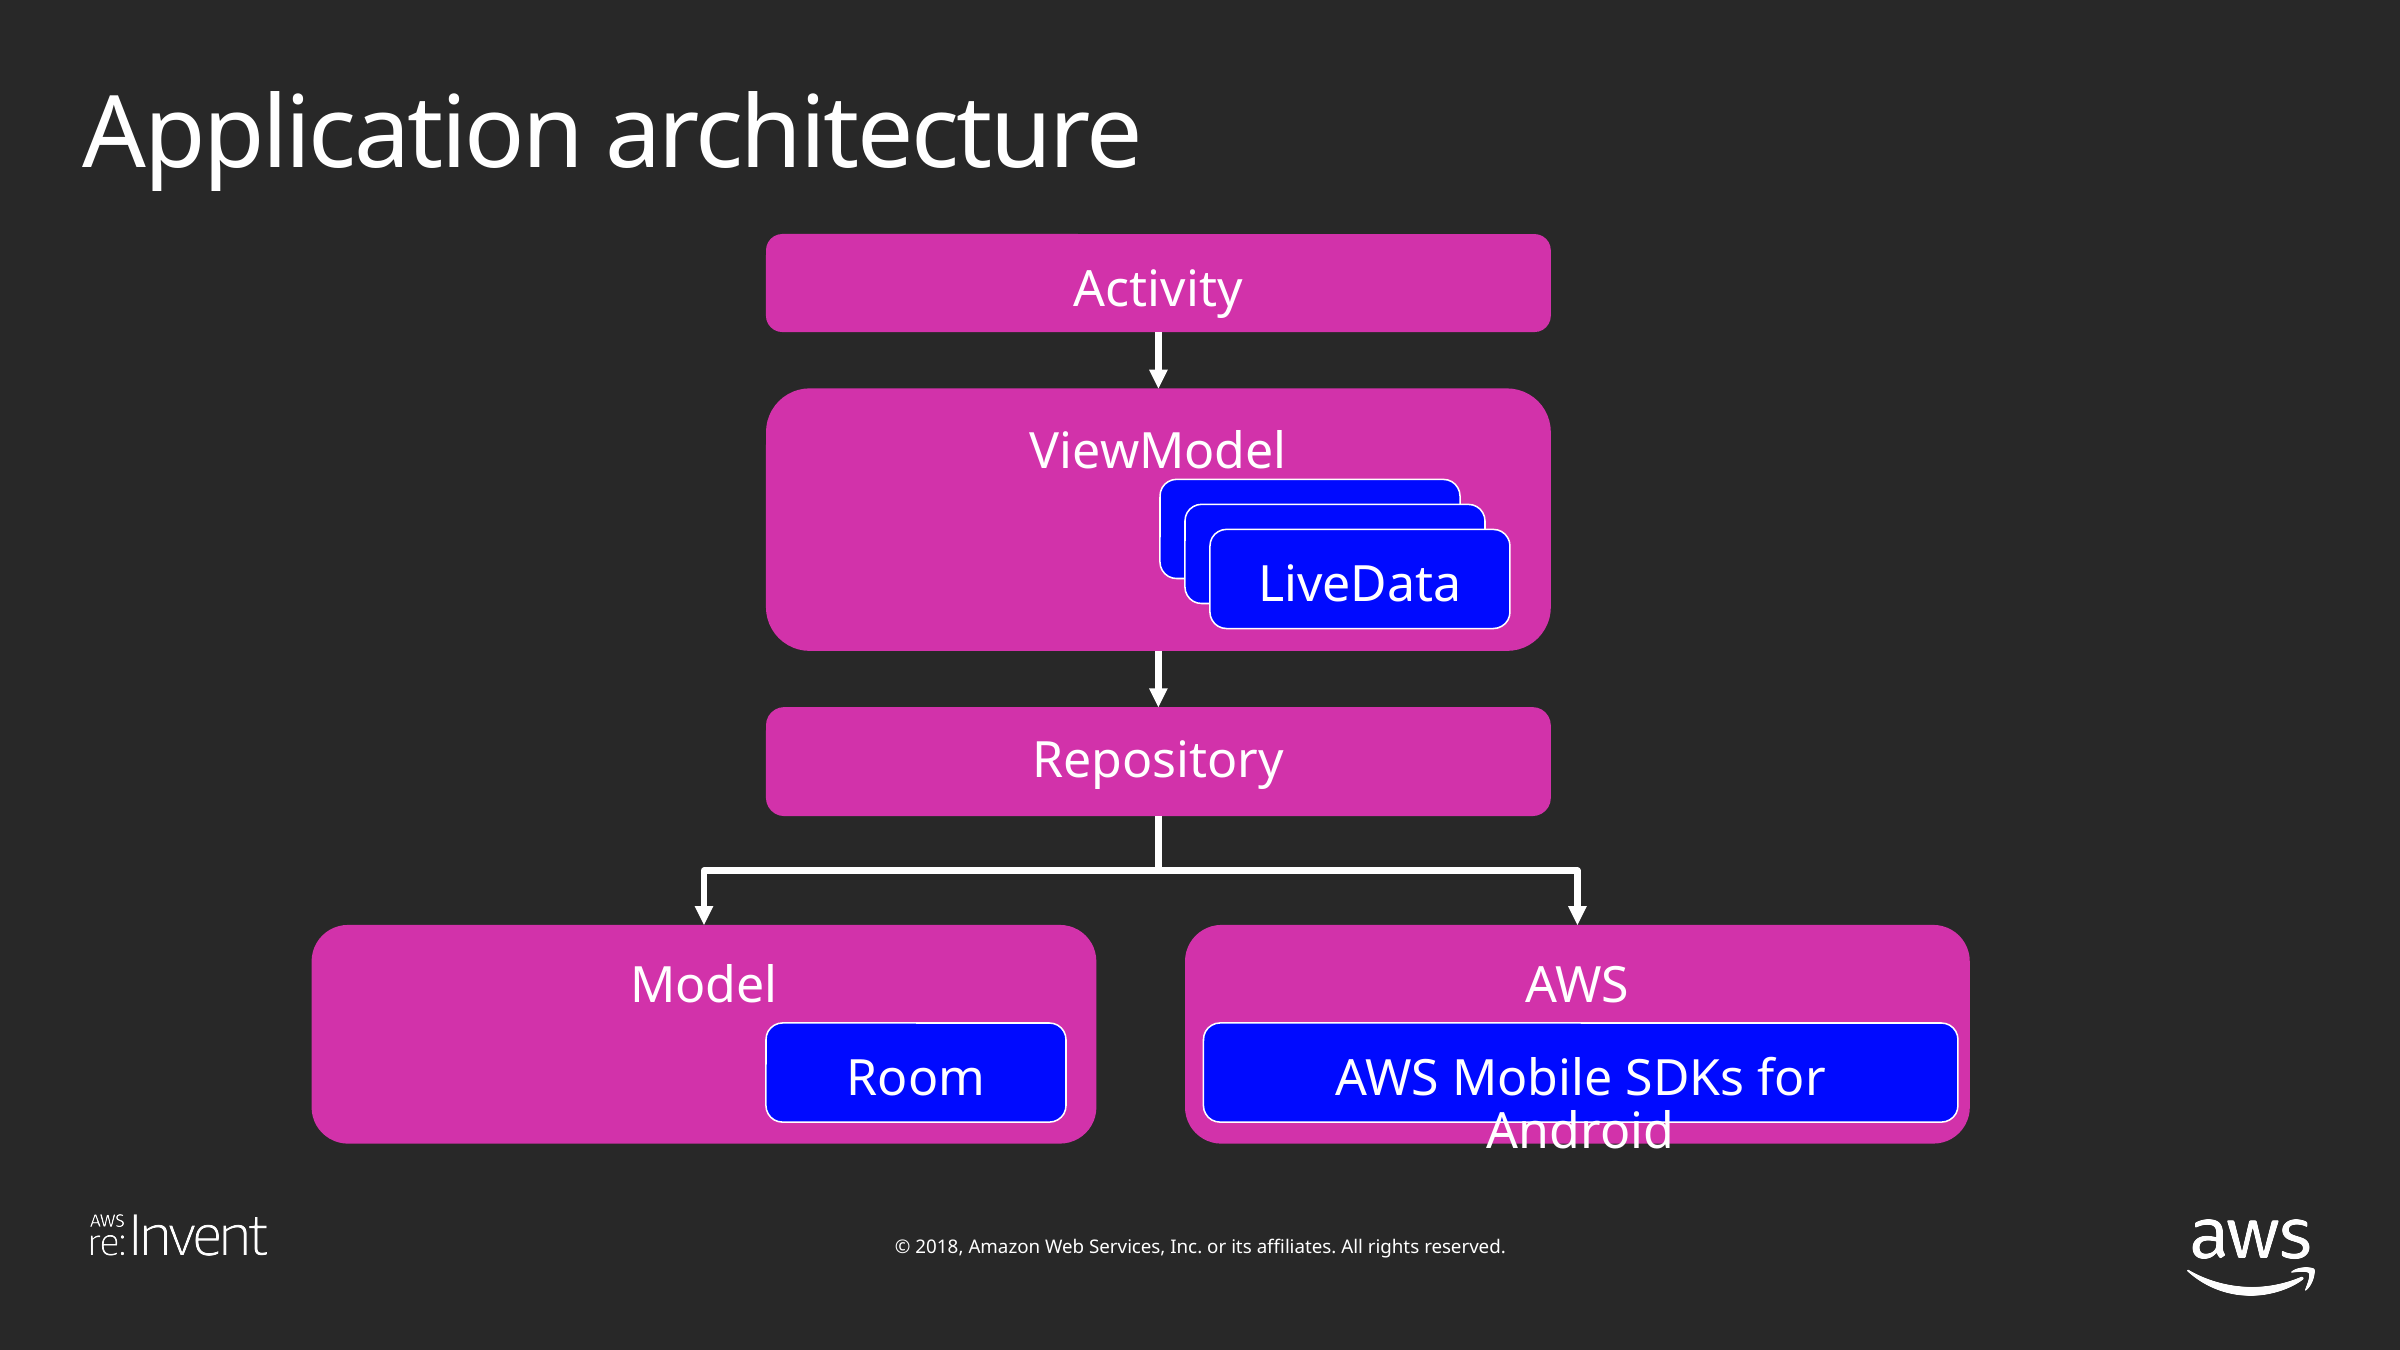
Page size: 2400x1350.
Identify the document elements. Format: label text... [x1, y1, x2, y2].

picture [2187, 1219, 2315, 1296]
text_box Room [765, 1022, 1067, 1123]
text_box AWS Mobile SDKs for Android [1202, 1022, 1959, 1123]
title Application architecture [52, 56, 2348, 235]
text_box Model [310, 924, 1098, 1145]
text_box LiveData [1209, 528, 1511, 630]
text_box LiveData [1184, 503, 1486, 605]
text_box LiveData [1159, 478, 1461, 580]
text_box Activity [765, 233, 1552, 333]
text_box AWS [1184, 924, 1971, 1145]
text_box Repository [986, 706, 1313, 817]
text_box Repository [1423, 706, 1552, 817]
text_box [1313, 660, 1423, 1081]
picture [90, 1214, 267, 1256]
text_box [876, 642, 986, 1098]
text_box ViewModel [765, 387, 1552, 652]
text_box Repository [765, 706, 876, 817]
